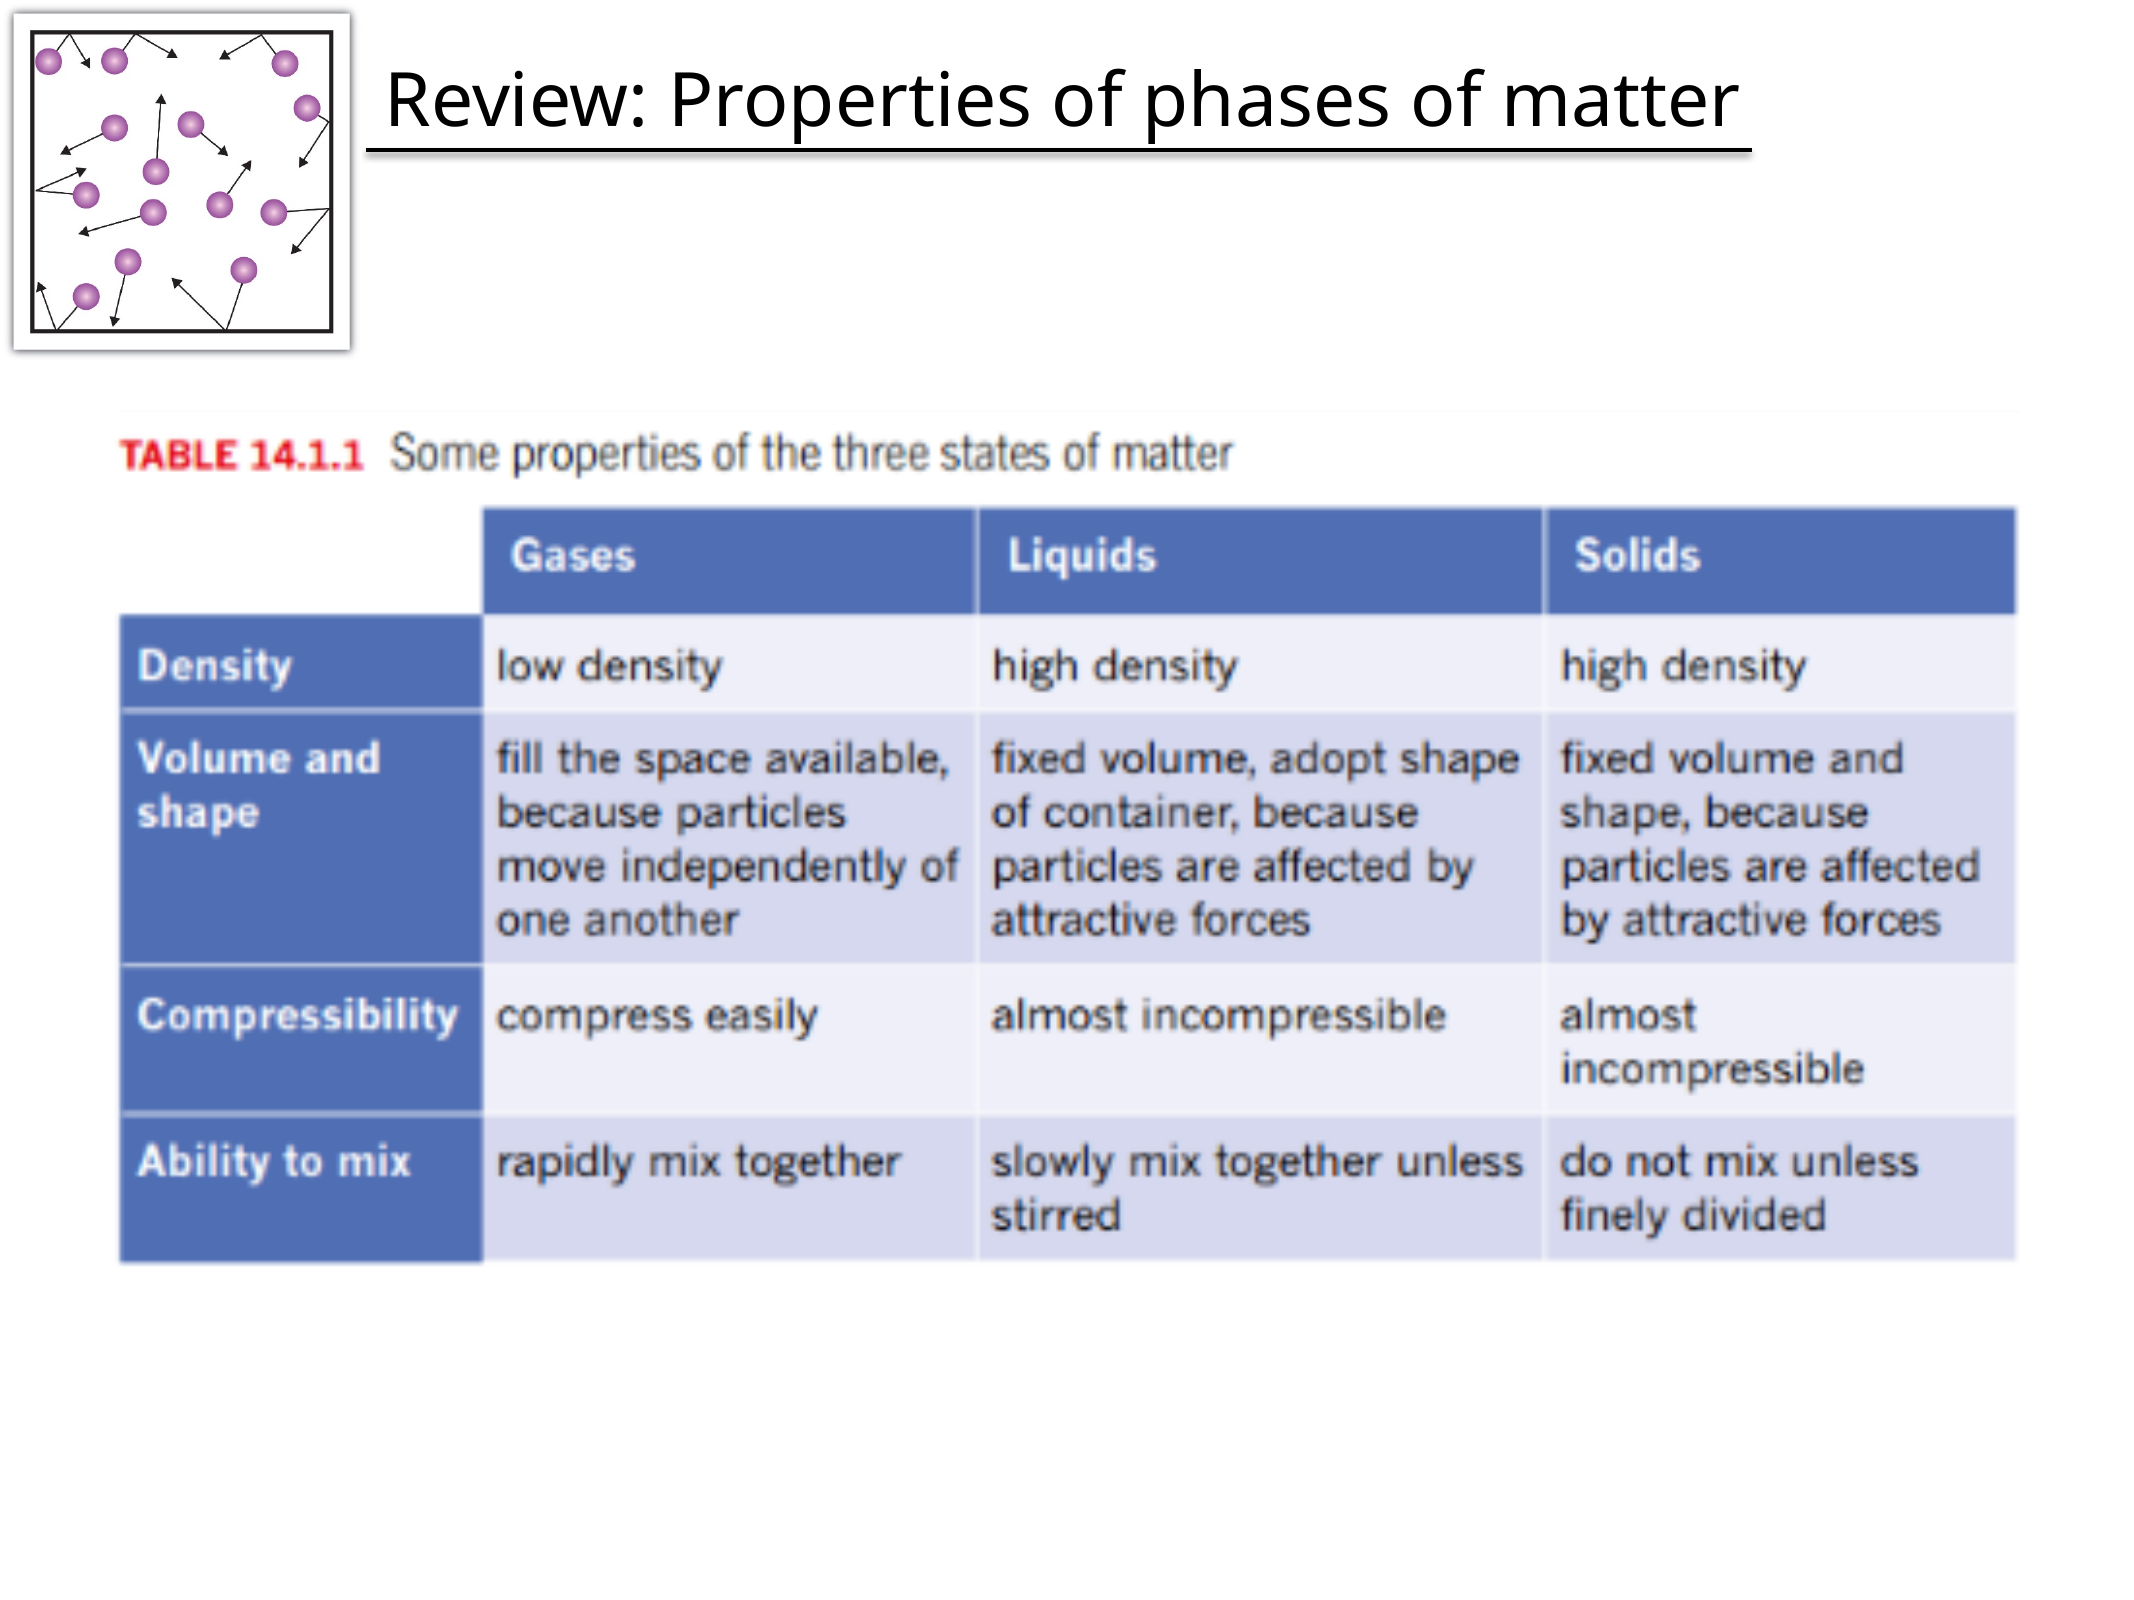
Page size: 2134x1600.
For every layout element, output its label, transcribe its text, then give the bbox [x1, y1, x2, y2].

picture [90, 410, 2043, 1286]
text_box Review: Properties of phases of matter [369, 43, 1882, 149]
picture [1, 1, 362, 362]
